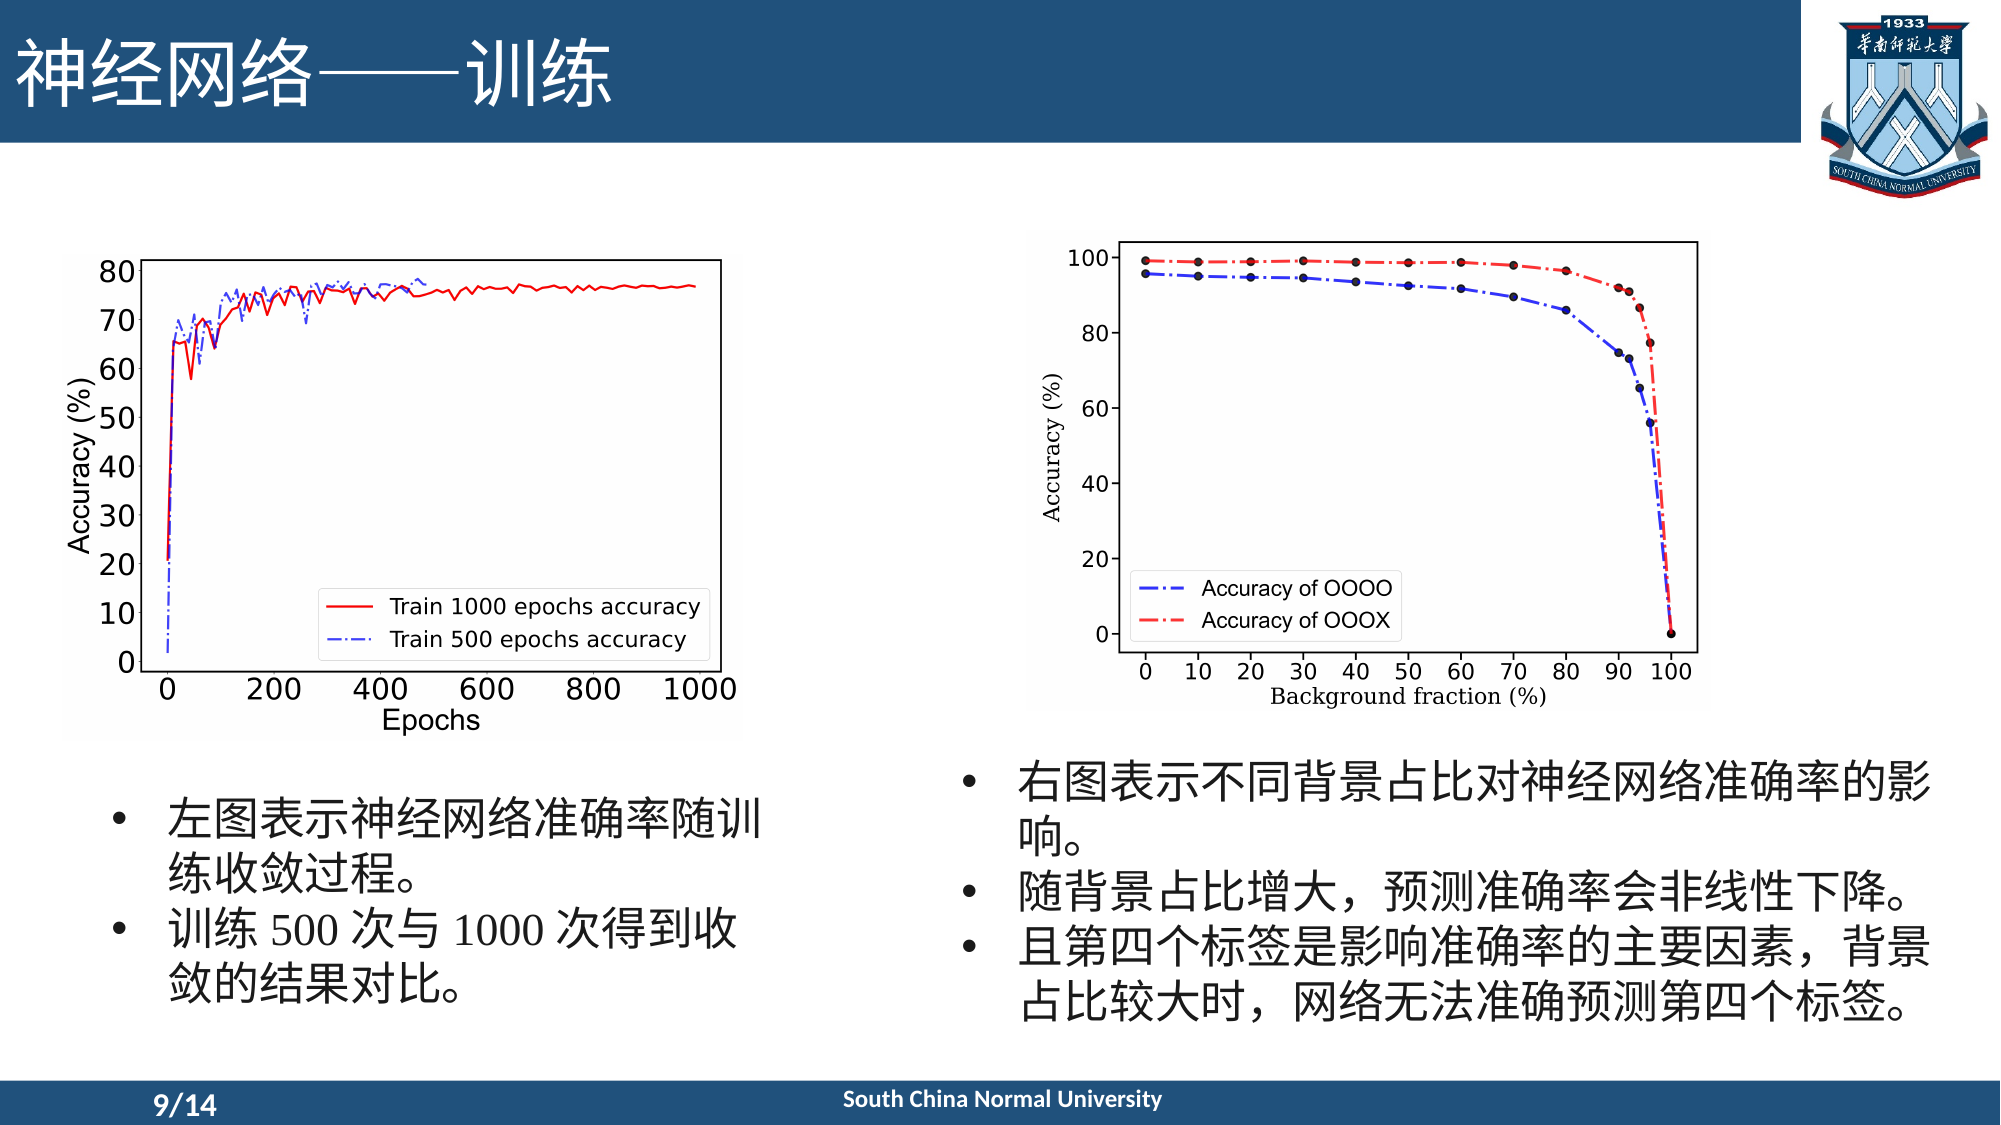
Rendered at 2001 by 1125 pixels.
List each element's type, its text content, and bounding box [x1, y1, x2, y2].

text_box 右图表示不同背景占比对神经网络准确率的影响。 随背景占比增大，预测准确率会非线性下降。 且第四个标签是影响准确率的主要因素，背景占比较大时，网络无法准确预测第四个标签。 [946, 745, 1959, 1041]
picture [62, 254, 743, 741]
picture [1801, 0, 2000, 218]
footer South China Normal University [802, 1067, 1205, 1125]
text_box 神经网络——训练 [0, 29, 1631, 134]
slide_number 9/14 [137, 1072, 588, 1125]
picture [1026, 230, 1711, 711]
text_box 左图表示神经网络准确率随训练收敛过程。 训练500次与1000次得到收敛的结果对比。 [96, 782, 789, 1004]
